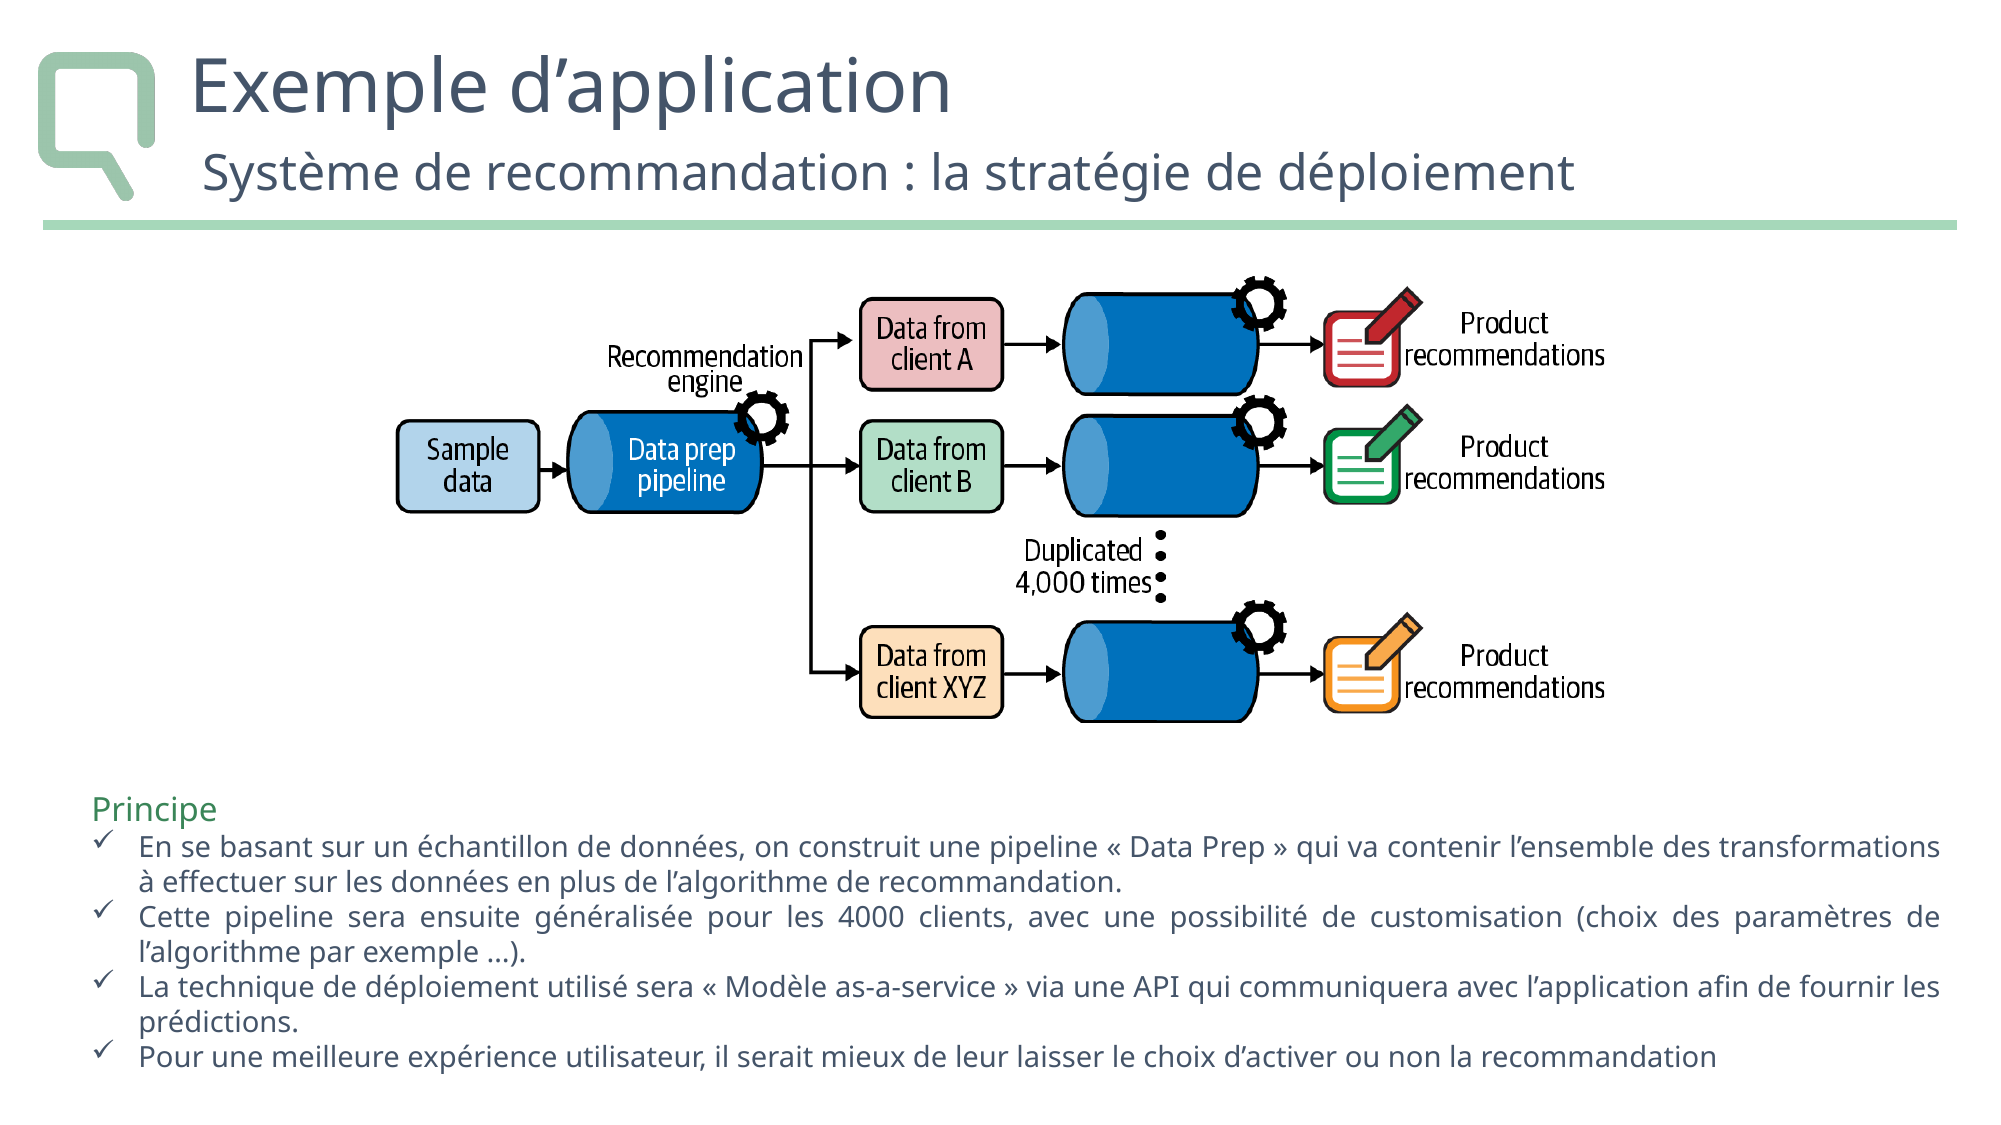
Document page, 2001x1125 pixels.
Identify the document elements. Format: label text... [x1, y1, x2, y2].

title Exemple d’application [174, 37, 1958, 139]
text_box Principe En se basant sur un échantillon de données, on construit une pipeline « Data Prep » qui va contenir l’ensemble des transformations à effectuer sur les données en plus de l’algorithme de recommandation. Cette pipeline sera ensuite généralisée pour les 4000 clients, avec une possibilité de customisation (choix des paramètres de l’algorithme par exemple …). La technique de déploiement utilisé sera « Modèle as-a-service » via une API qui communiquera avec l’application afin de fournir les prédictions. Pour une meilleure expérience utilisateur, il serait mieux de leur laisser le choix d’activer ou non la recommandation [76, 781, 1958, 1081]
picture [395, 275, 1605, 723]
list Système de recommandation : la stratégie de déploiement [174, 139, 1958, 217]
